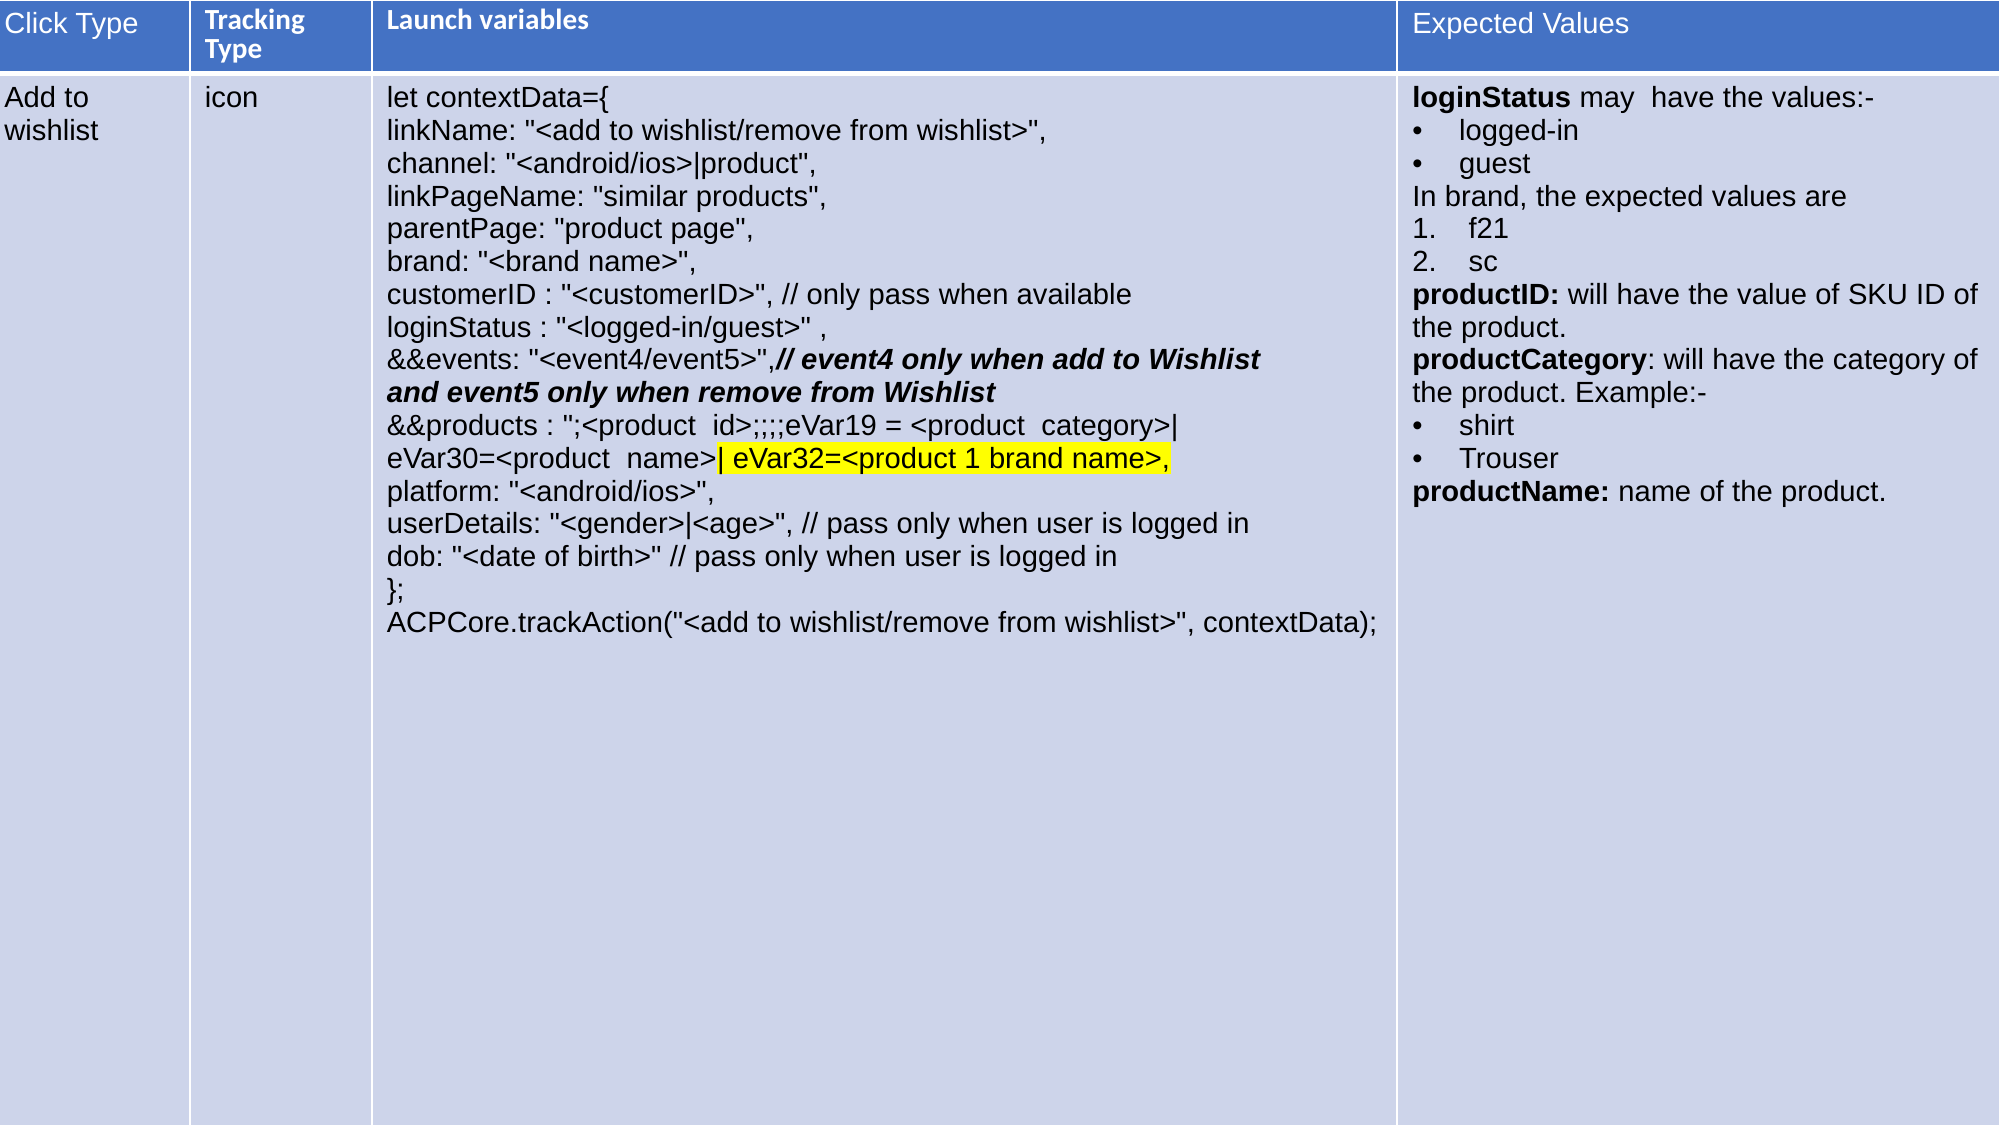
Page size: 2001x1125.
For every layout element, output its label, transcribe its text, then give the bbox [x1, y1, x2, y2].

table_cell loginStatus may have the values:- logged-in guest In brand, the expected values are f21 sc productID: will have the value of SKU ID of the product. productCategory: will have the category of the product. Example:- shirt Trouser productName: name of the product. [1398, 76, 1999, 1125]
table_header Launch variables [373, 1, 1396, 71]
table_header Tracking Type [191, 1, 371, 71]
table_header Click Type [0, 1, 189, 71]
table_cell Add to wishlist [0, 76, 189, 1125]
table_cell icon [191, 76, 371, 1125]
table_cell let contextData={ linkName: "<add to wishlist/remove from wishlist>", channel: "<android/ios>|product", linkPageName: "similar products", parentPage: "product page", brand: "<brand name>", customerID : "<customerID>", // only pass when available loginStatus : "<logged-in/guest>" , &&events: "<event4/event5>",// event4 only when add to Wishlist and event5 only when remove from Wishlist &&products : ";<product id>;;;;eVar19 = <product category>|eVar30=<product name>| eVar32=<product 1 brand name>, platform: "<android/ios>", userDetails: "<gender>|<age>", // pass only when user is logged in dob: "<date of birth>" // pass only when user is logged in }; ACPCore.trackAction("<add to wishlist/remove from wishlist>", contextData); [373, 76, 1396, 1125]
table_header Expected Values [1398, 1, 1999, 71]
